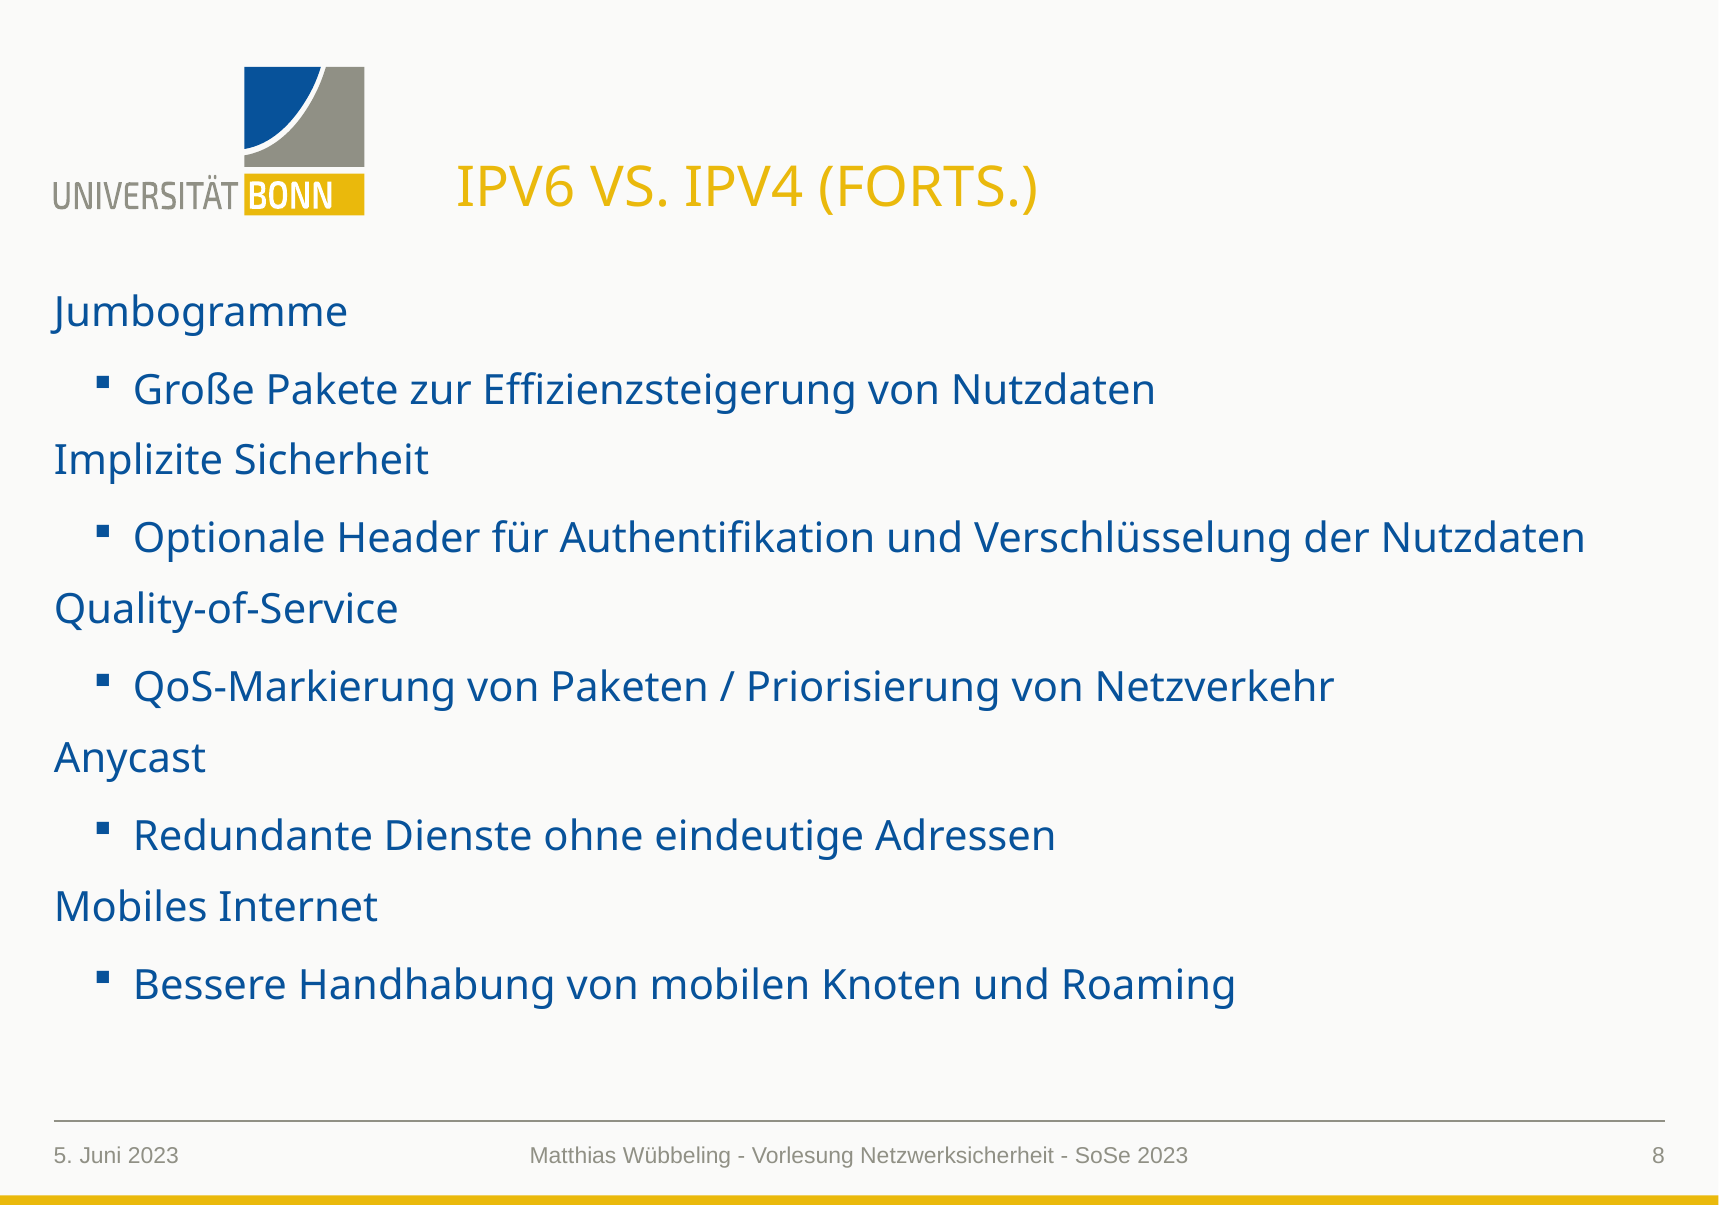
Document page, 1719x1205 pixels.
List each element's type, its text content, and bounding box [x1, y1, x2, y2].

slide_number 8 [1557, 1121, 1665, 1189]
list Jumbogramme Große Pakete zur Effizienzsteigerung von Nutzdaten Implizite Sicherheit Optionale Header für Authentifikation und Verschlüsselung der Nutzdaten Quality-of-Service QoS-Markierung von Paketen / Priorisierung von Netzverkehr Anycast Redundante Dienste ohne eindeutige Adressen Mobiles Internet Bessere Handhabung von mobilen Knoten und Roaming [53, 284, 1665, 1055]
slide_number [53, 1121, 215, 1189]
footer Matthias Wübbeling - Vorlesung Netzwerksicherheit - SoSe 2023 [389, 1121, 1329, 1189]
title IPv6 vs. IPv4 (forts.) [456, 67, 1665, 218]
